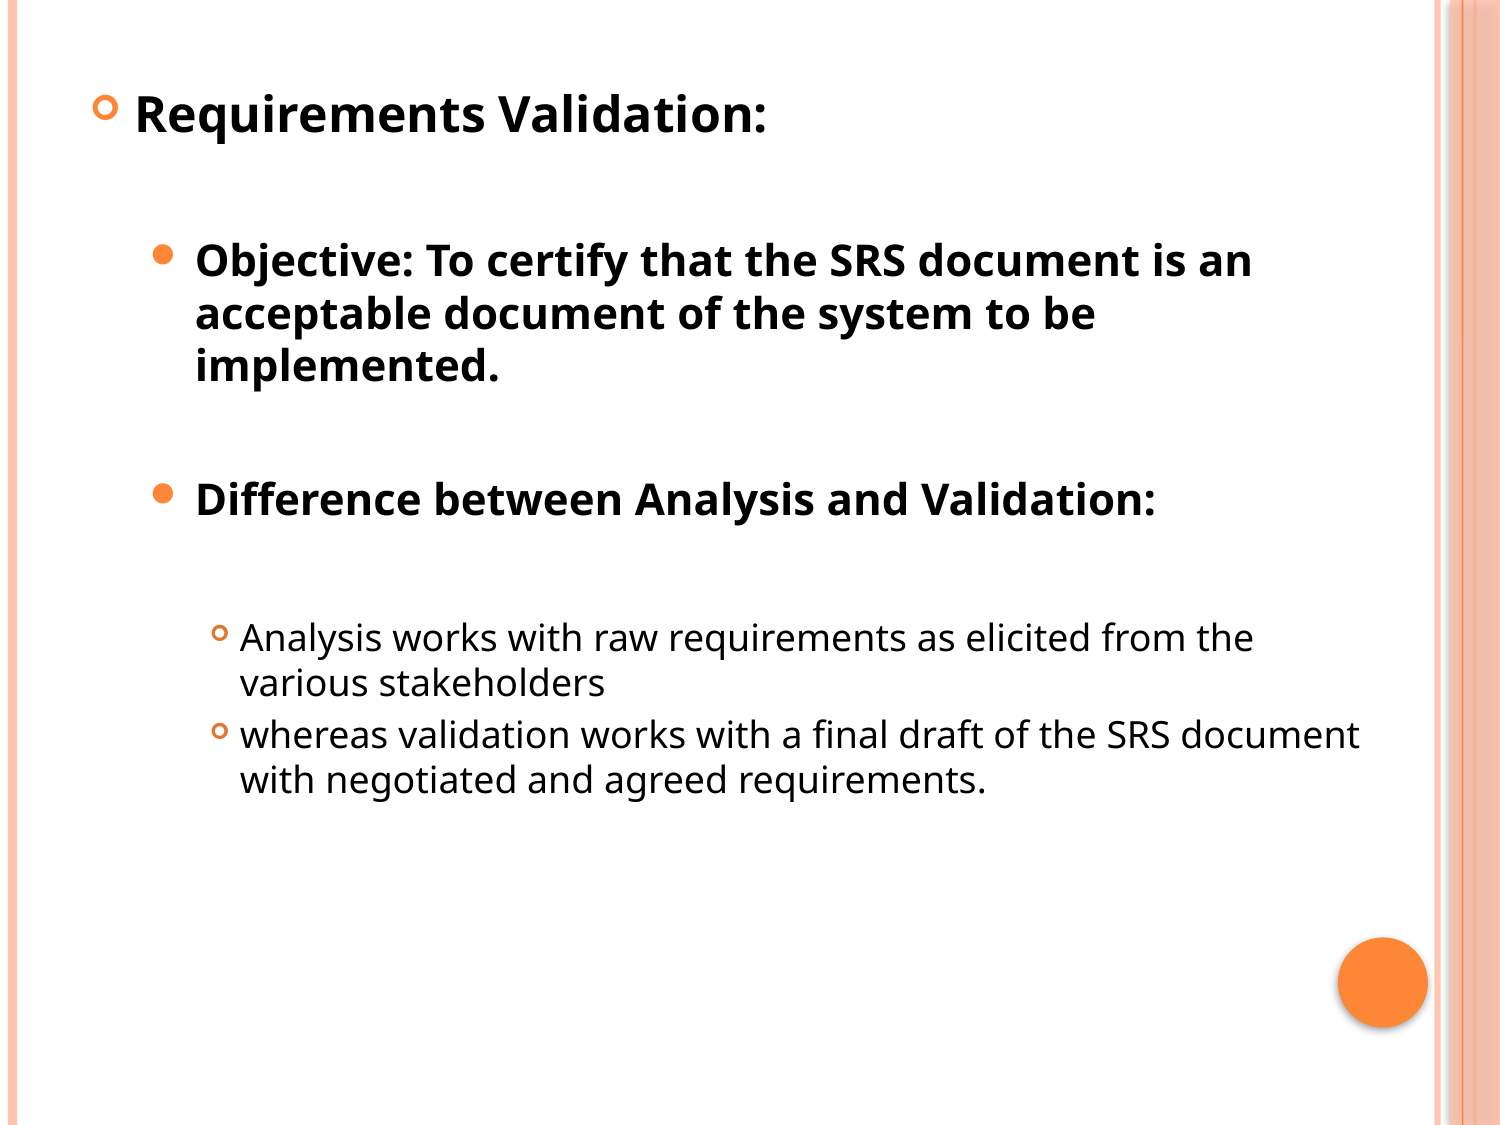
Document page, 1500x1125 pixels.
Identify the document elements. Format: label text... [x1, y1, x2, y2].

list Requirements Validation: Objective: To certify that the SRS document is an acceptable document of the system to be implemented. Difference between Analysis and Validation: Analysis works with raw requirements as elicited from the various stakeholders whereas validation works with a final draft of the SRS document with negotiated and agreed requirements. [75, 75, 1400, 1062]
